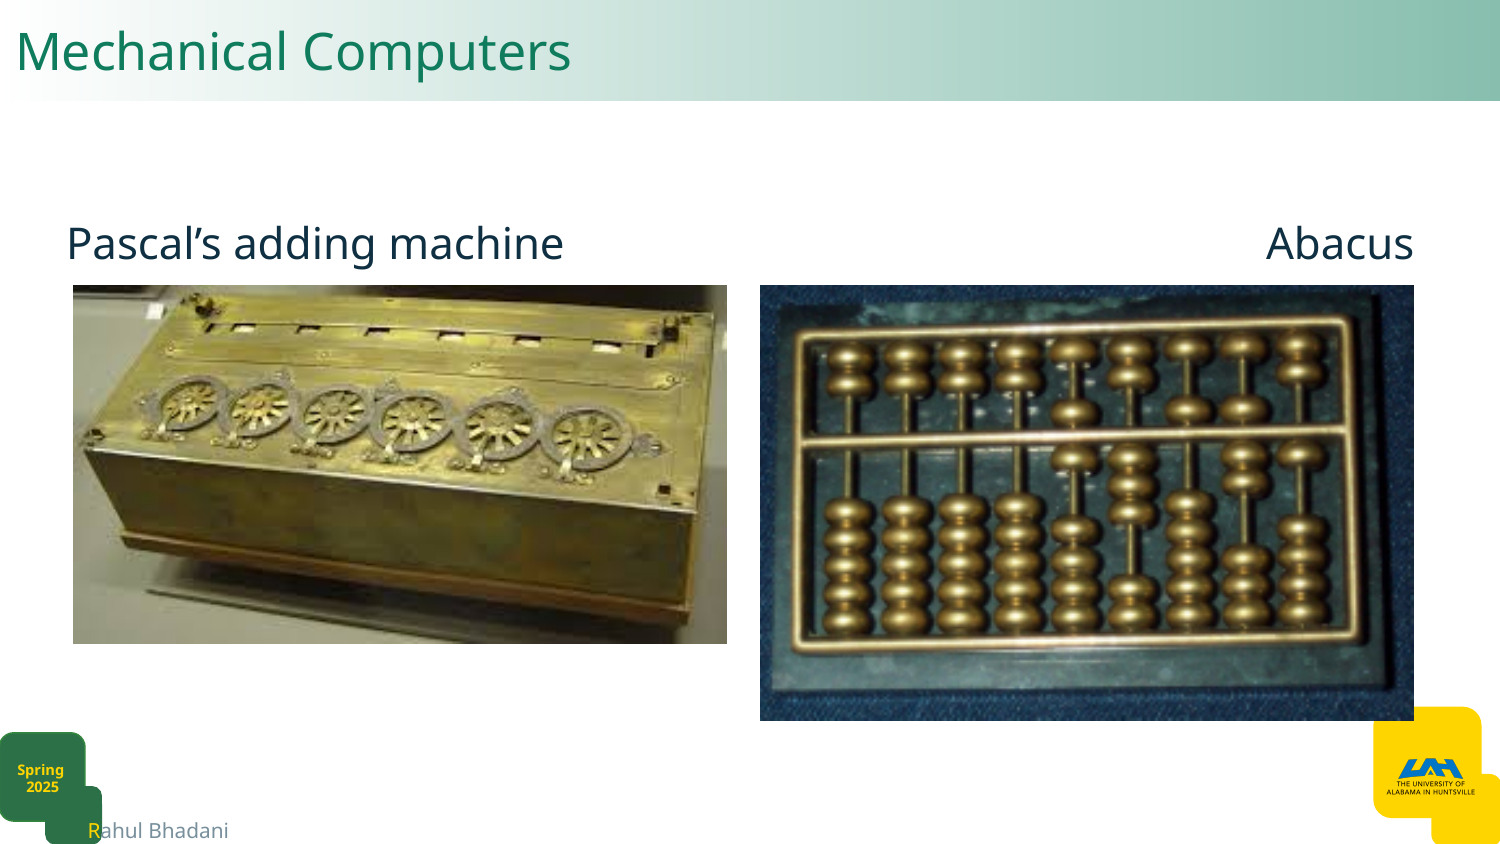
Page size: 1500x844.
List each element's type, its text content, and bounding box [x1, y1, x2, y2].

picture [73, 285, 728, 644]
picture [1386, 758, 1475, 795]
title Mechanical Computers [0, 0, 1500, 101]
picture [760, 285, 1414, 721]
list Pascal’s adding machine Abacus [51, 189, 1449, 750]
